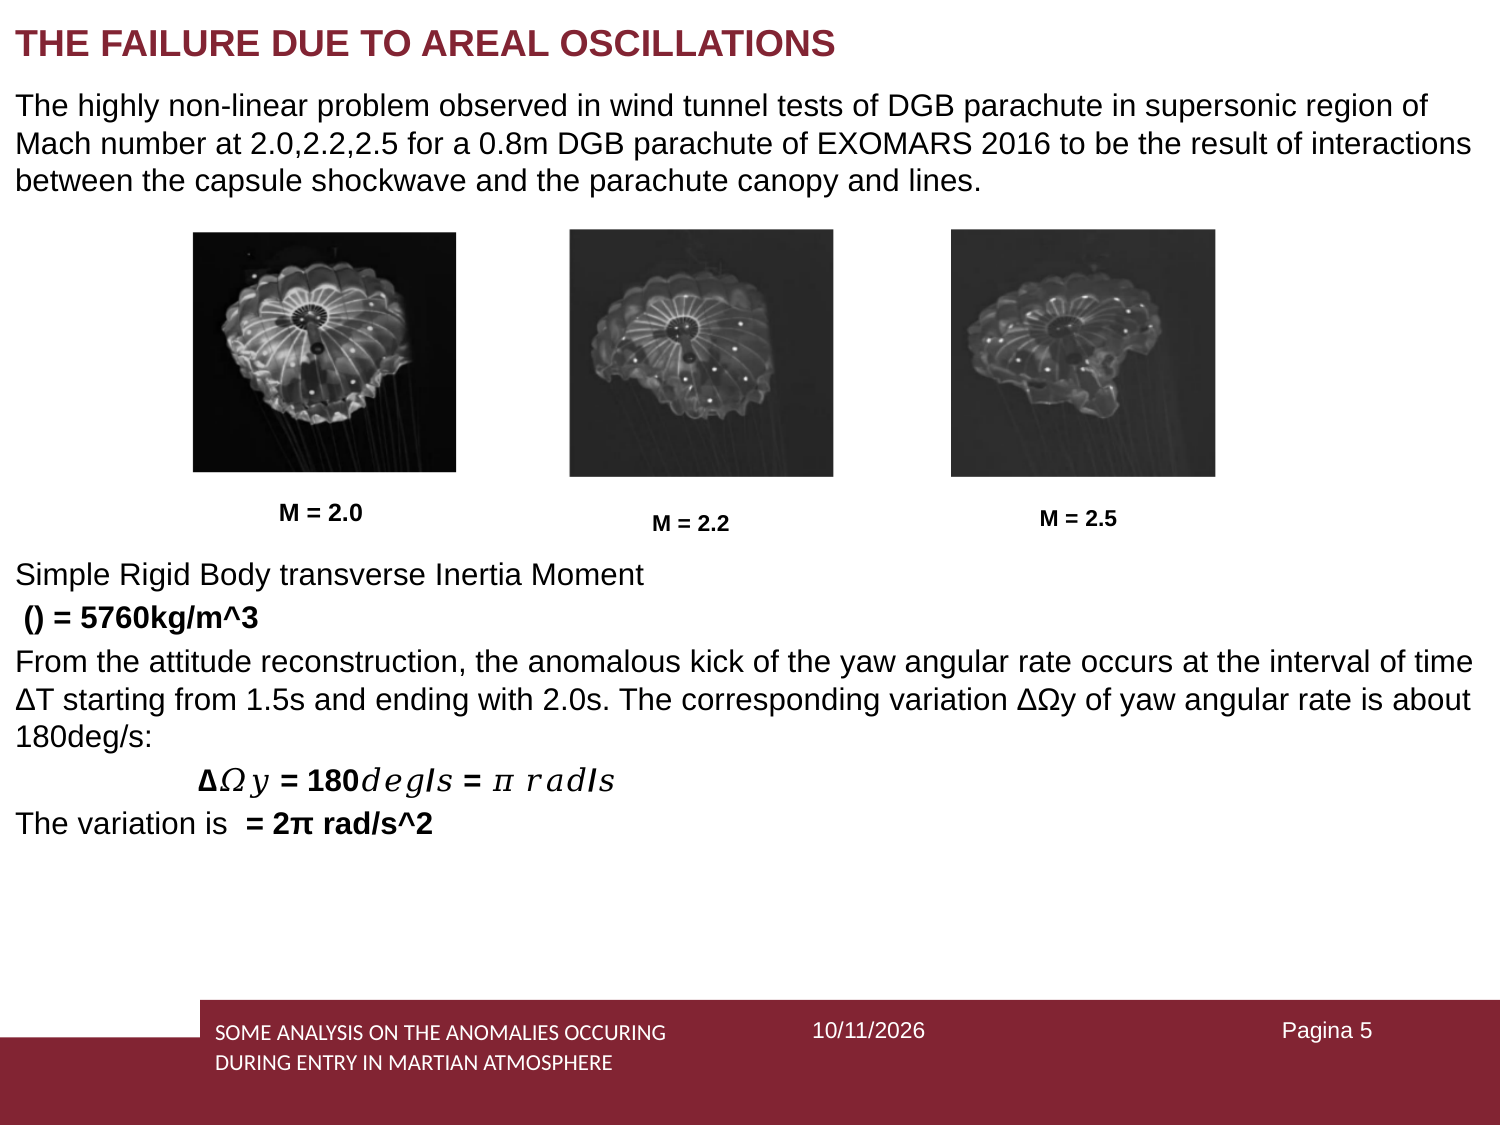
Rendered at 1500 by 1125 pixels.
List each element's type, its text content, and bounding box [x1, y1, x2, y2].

text_box M = 2.0 [258, 488, 379, 556]
slide_number Pagina 5 [1074, 1008, 1388, 1084]
picture [951, 228, 1216, 480]
text_box M = 2.5 [1005, 495, 1145, 539]
footer SOME ANALYSIS ON THE ANOMALIES OCCURING DURING ENTRY IN MARTIAN ATMOSPHERE [200, 1008, 713, 1084]
picture [568, 228, 834, 480]
title THE FAILURE DUE TO AREAL OSCILLATIONS [0, 11, 1403, 94]
text_box M = 2.2 [637, 500, 750, 544]
text_box [844, 218, 1353, 398]
picture [191, 231, 457, 475]
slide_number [713, 1008, 1025, 1084]
